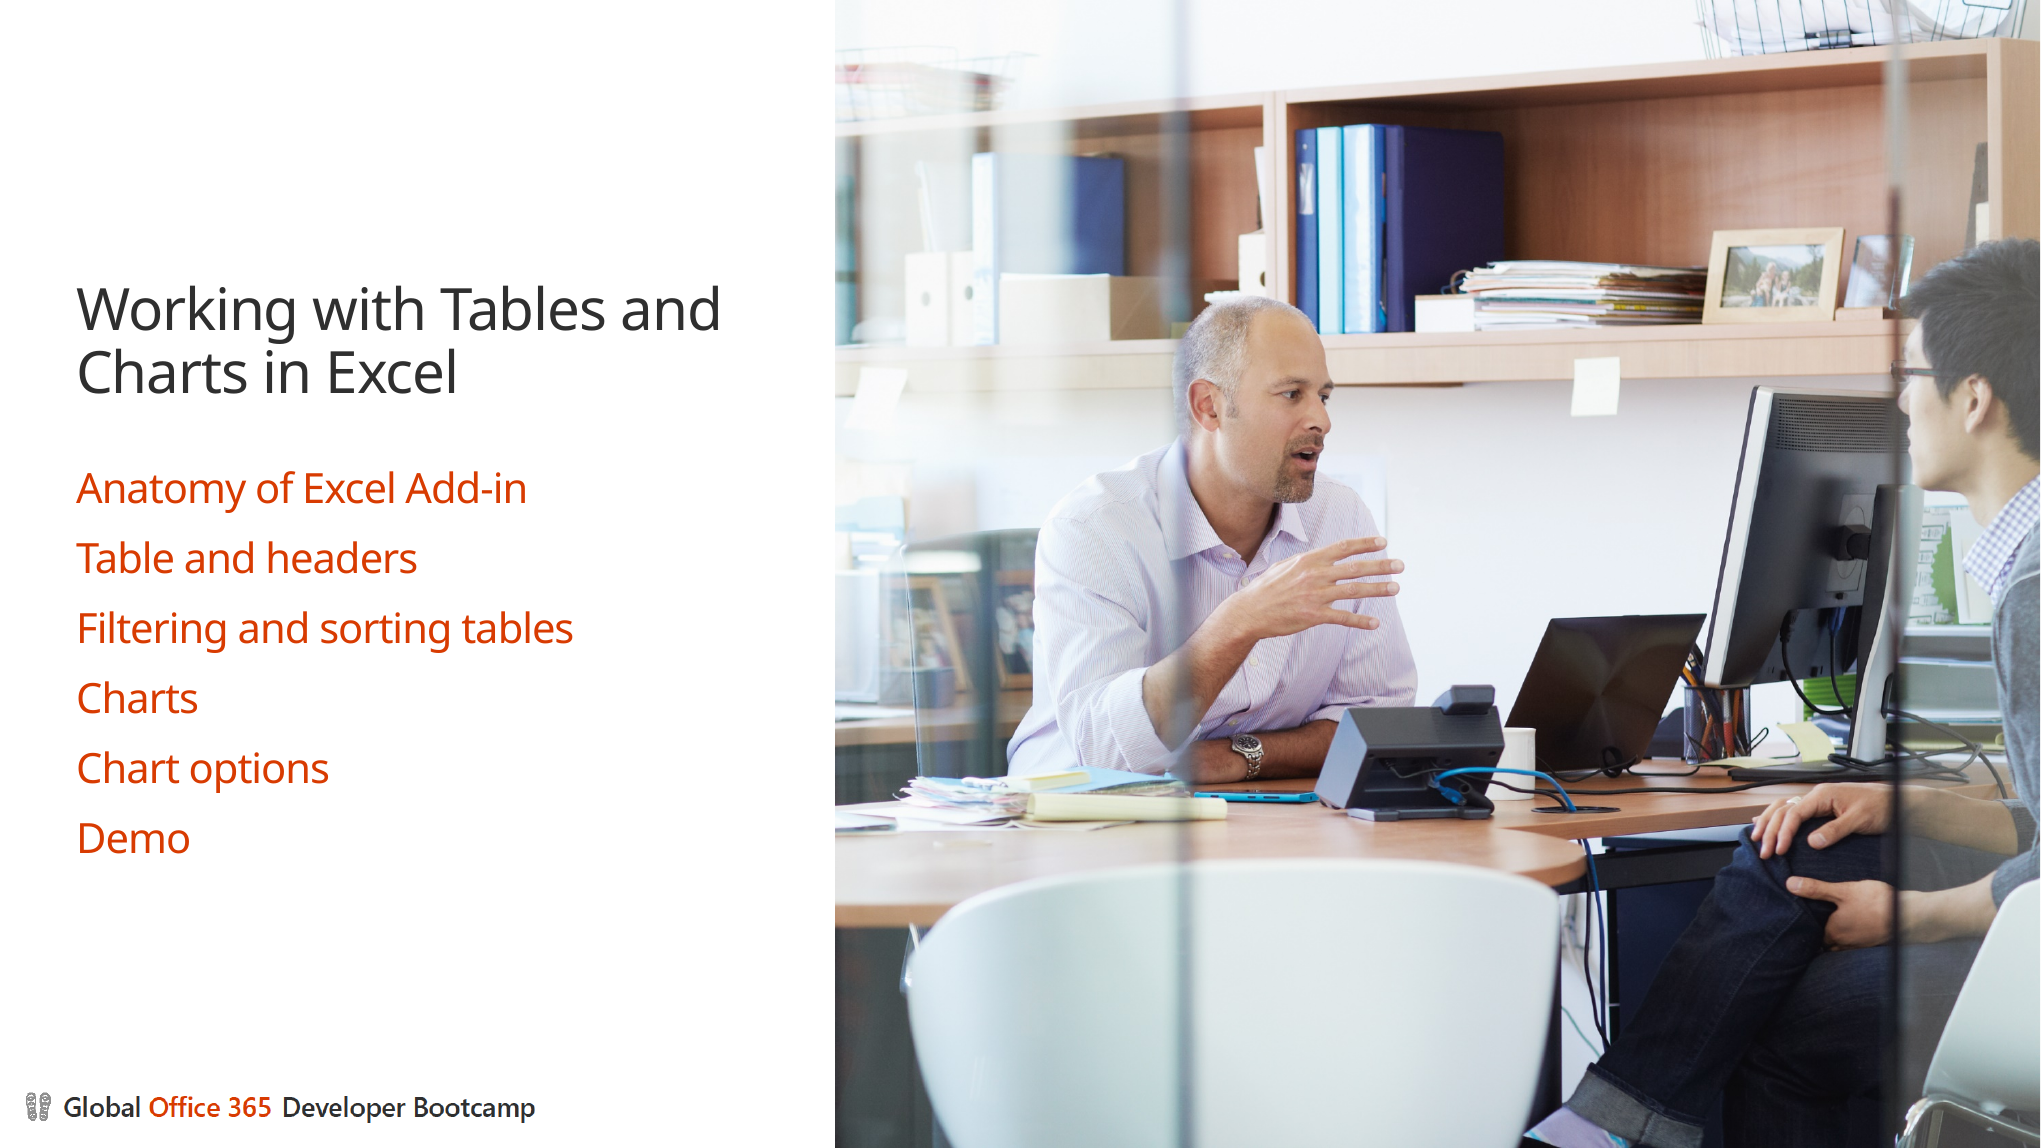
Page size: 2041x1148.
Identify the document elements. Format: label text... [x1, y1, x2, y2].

text_box Working with Tables and Charts in Excel [76, 280, 778, 431]
text_box Anatomy of Excel Add-in Table and headers Filtering and sorting tables Charts Chart options Demo [76, 468, 719, 1102]
picture [834, 0, 2041, 1148]
